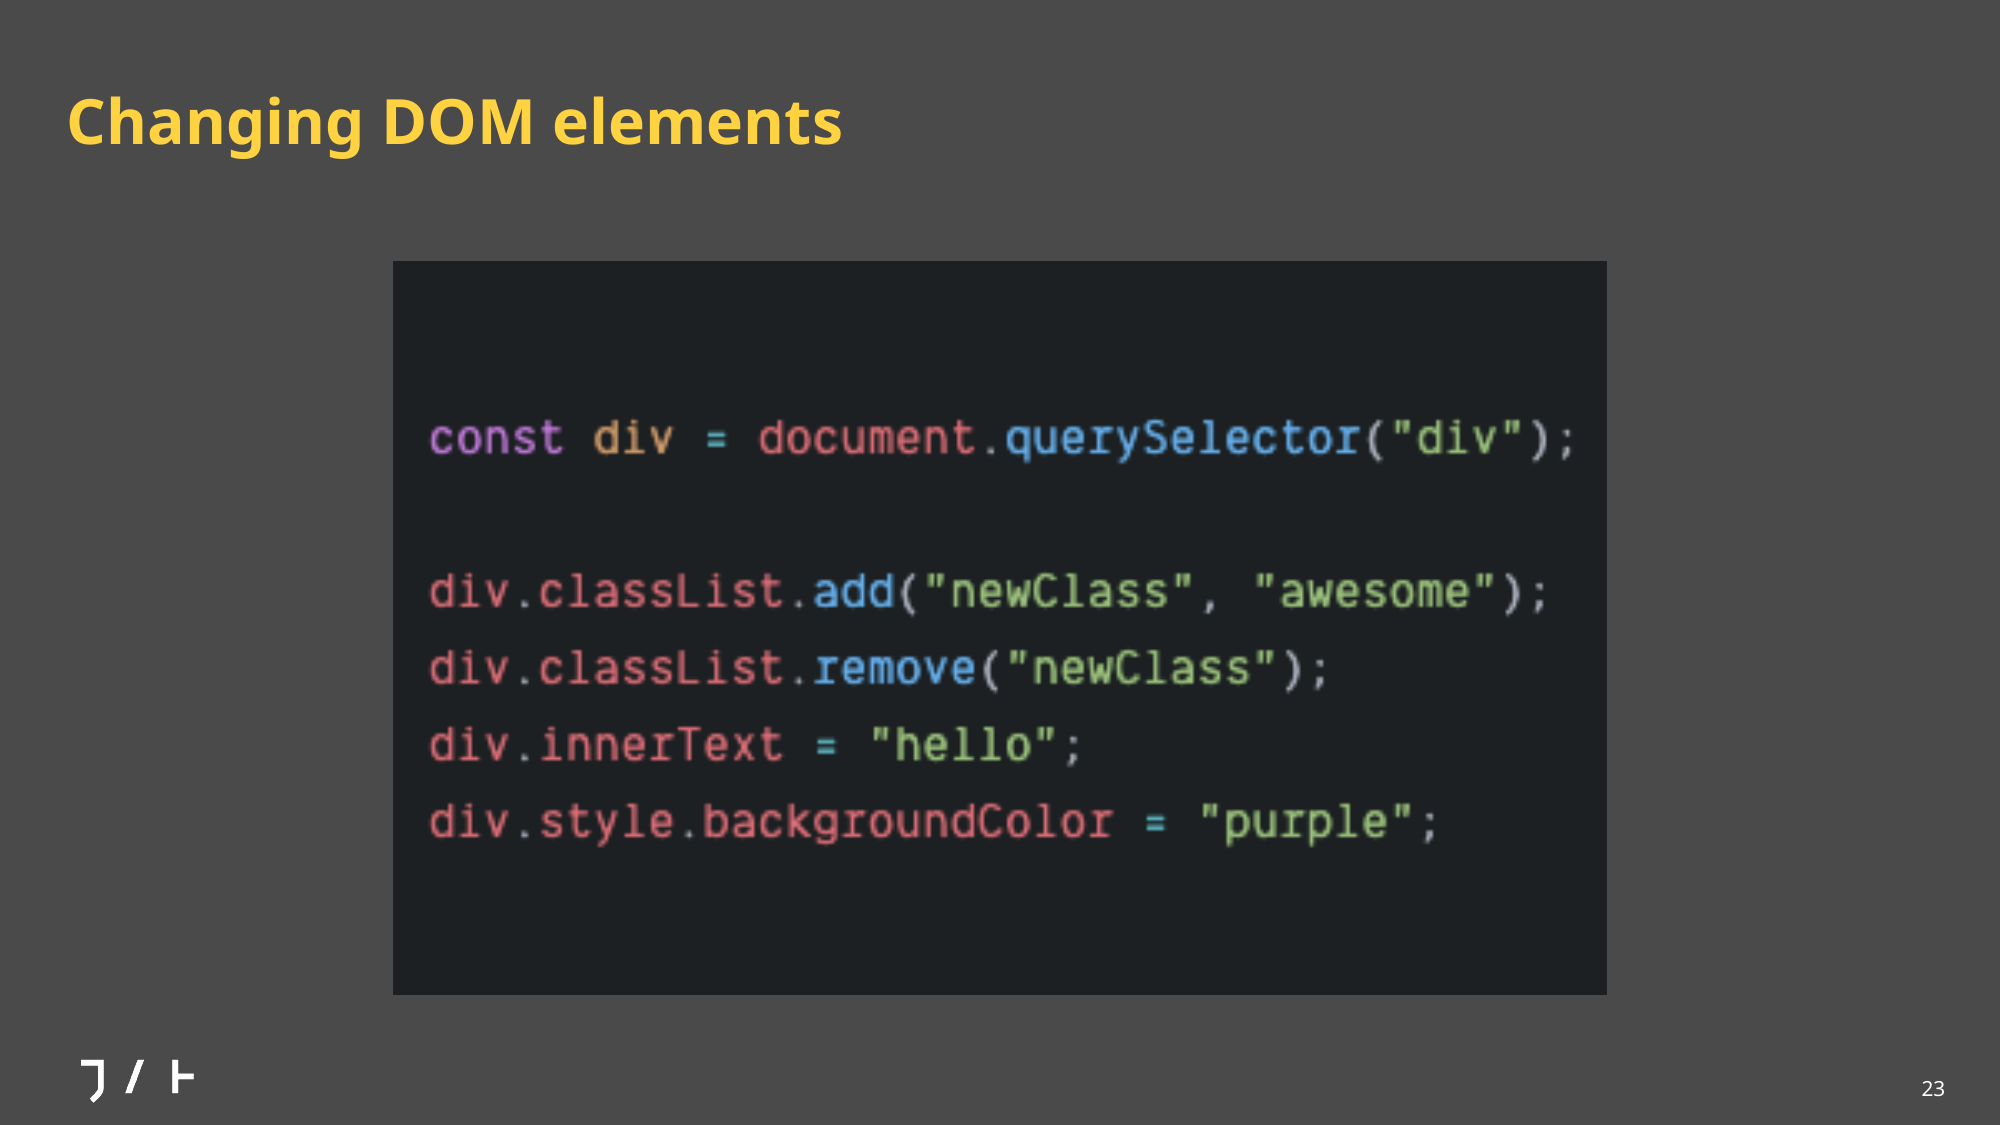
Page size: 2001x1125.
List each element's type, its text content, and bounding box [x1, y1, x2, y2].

slide_number 23 [1903, 1070, 1963, 1110]
title Changing DOM elements [66, 55, 1904, 157]
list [393, 261, 1607, 995]
picture [66, 1041, 205, 1115]
